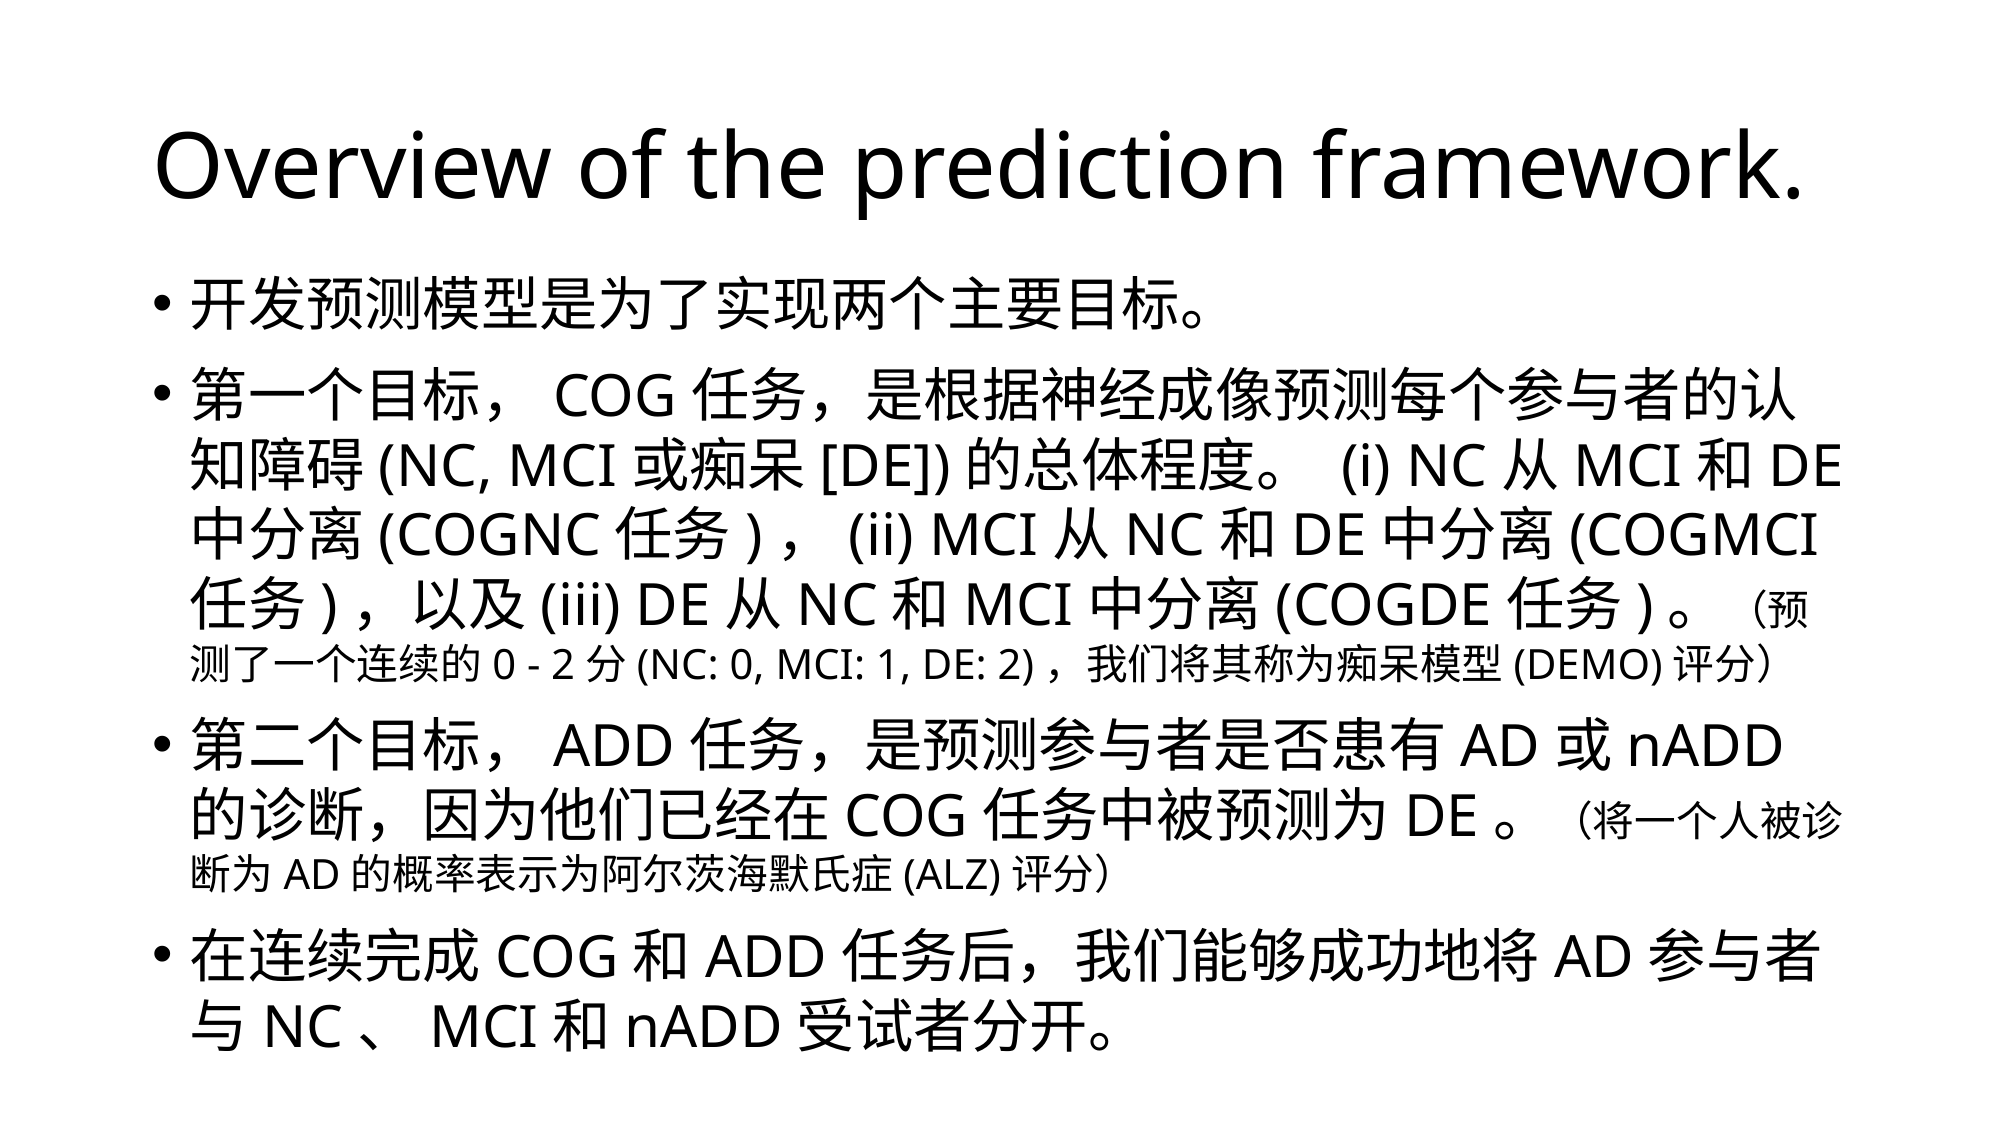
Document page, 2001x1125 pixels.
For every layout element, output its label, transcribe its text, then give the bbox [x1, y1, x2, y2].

title Overview of the prediction framework. [137, 59, 1863, 259]
list 开发预测模型是为了实现两个主要目标。 第一个目标，COG任务，是根据神经成像预测每个参与者的认知障碍(NC, MCI或痴呆[DE])的总体程度。 (i) NC从MCI和DE中分离(COGNC任务)，(ii) MCI从NC和DE中分离(COGMCI任务)，以及(iii) DE从NC和MCI中分离(COGDE任务)。（预测了一个连续的0 - 2分(NC: 0, MCI: 1, DE: 2)，我们将其称为痴呆模型(DEMO)评分） 第二个目标，ADD任务，是预测参与者是否患有AD或nADD的诊断，因为他们已经在COG任务中被预测为DE。（将一个人被诊断为AD的概率表示为阿尔茨海默氏症(ALZ)评分） 在连续完成COG和ADD任务后，我们能够成功地将AD参与者与NC、MCI和nADD受试者分开。 [137, 259, 1863, 1099]
